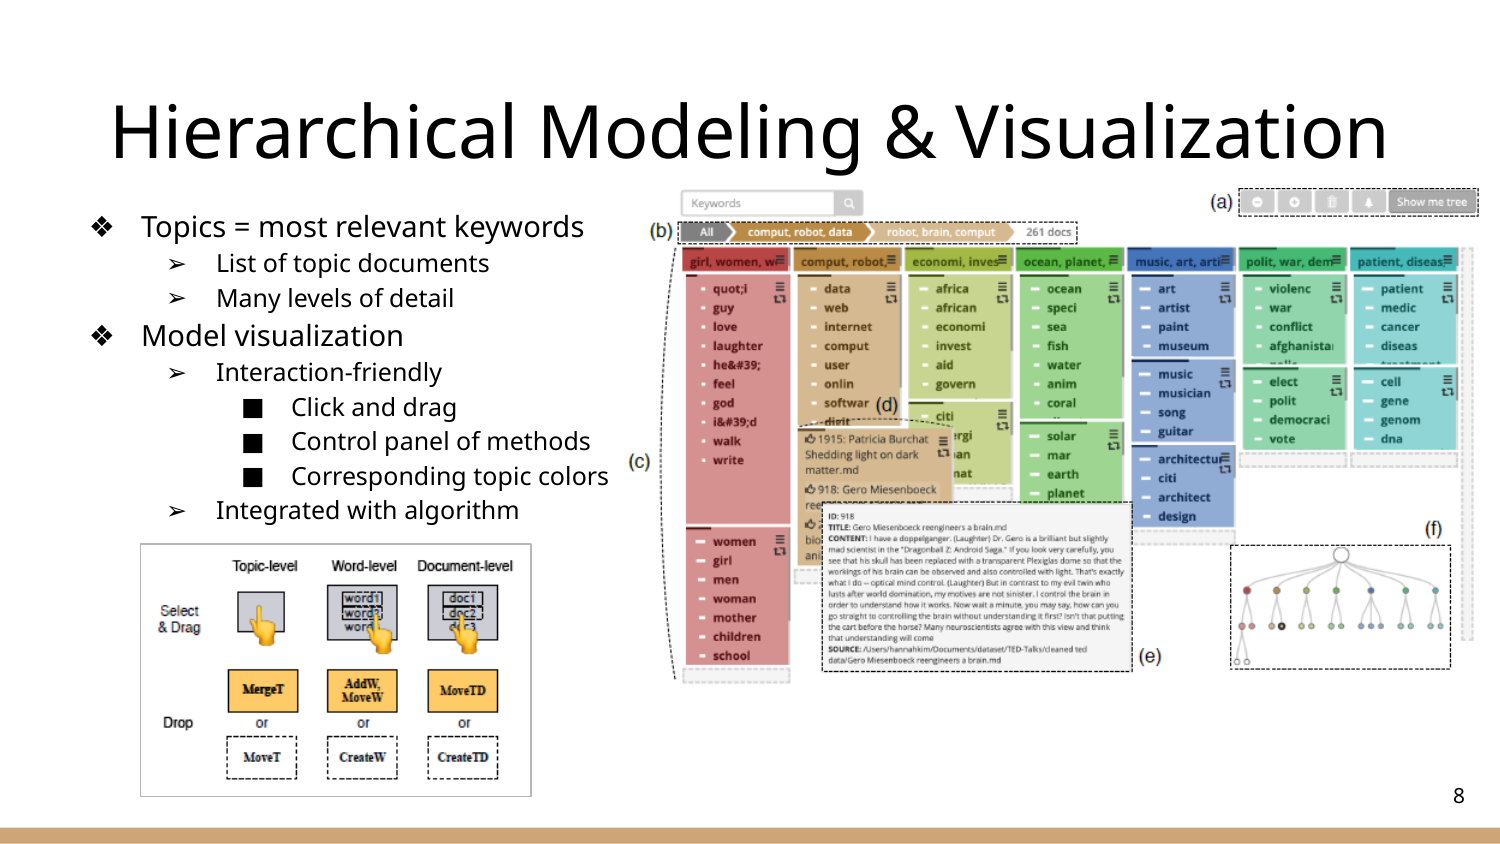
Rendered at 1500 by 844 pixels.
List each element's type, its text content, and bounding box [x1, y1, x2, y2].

slide_number ‹#› [1389, 764, 1480, 830]
text_box Topics = most relevant keywords List of topic documents Many levels of detail Model visualization Interaction-friendly Click and drag Control panel of methods Corresponding topic colors Integrated with algorithm [51, 188, 618, 540]
picture [620, 187, 1480, 689]
title Hierarchical Modeling & Visualization [51, 51, 1449, 188]
picture [140, 544, 531, 797]
